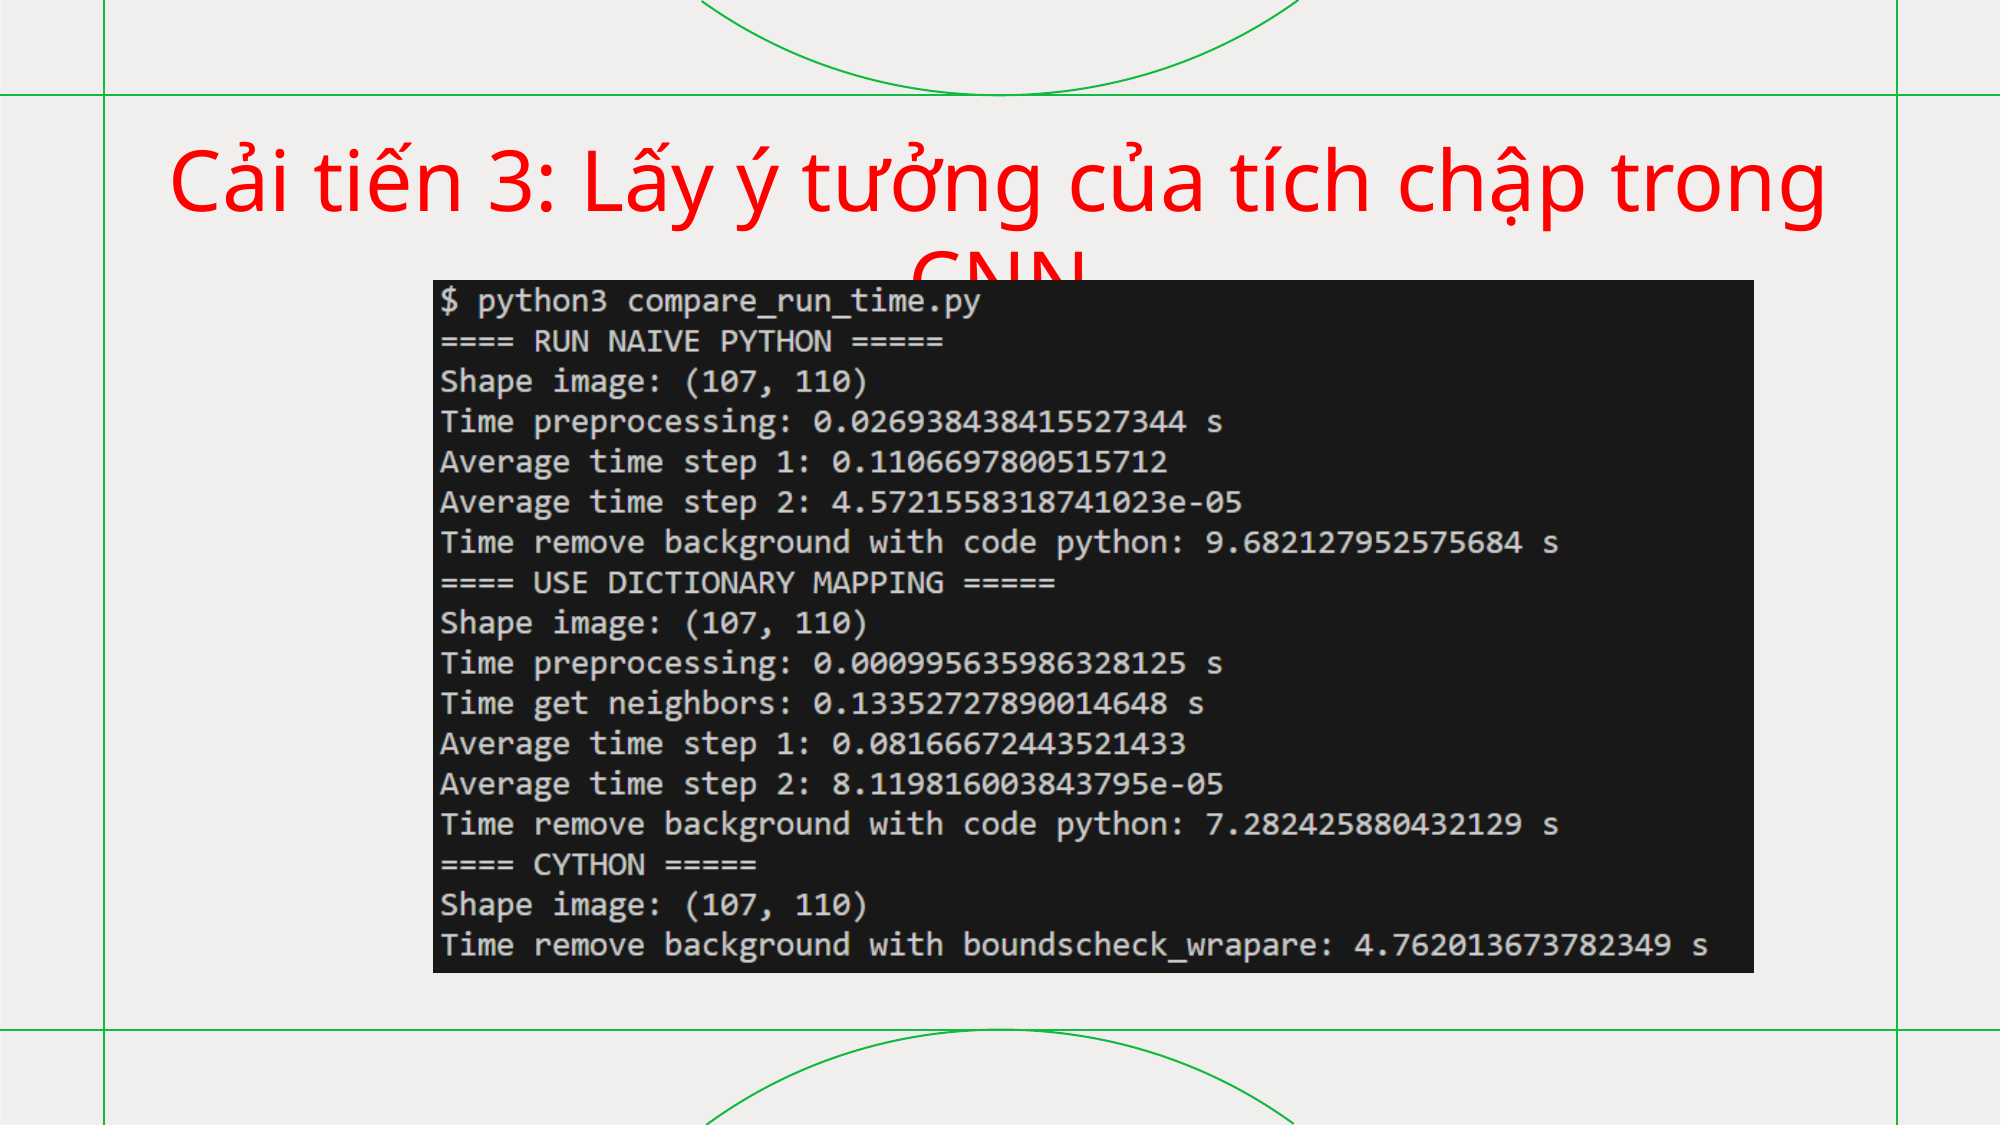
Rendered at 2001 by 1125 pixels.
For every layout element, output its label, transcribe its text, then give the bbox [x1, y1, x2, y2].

title Cải tiến 3: Lấy ý tưởng của tích chập trong CNN [137, 119, 1863, 337]
picture [433, 280, 1754, 973]
